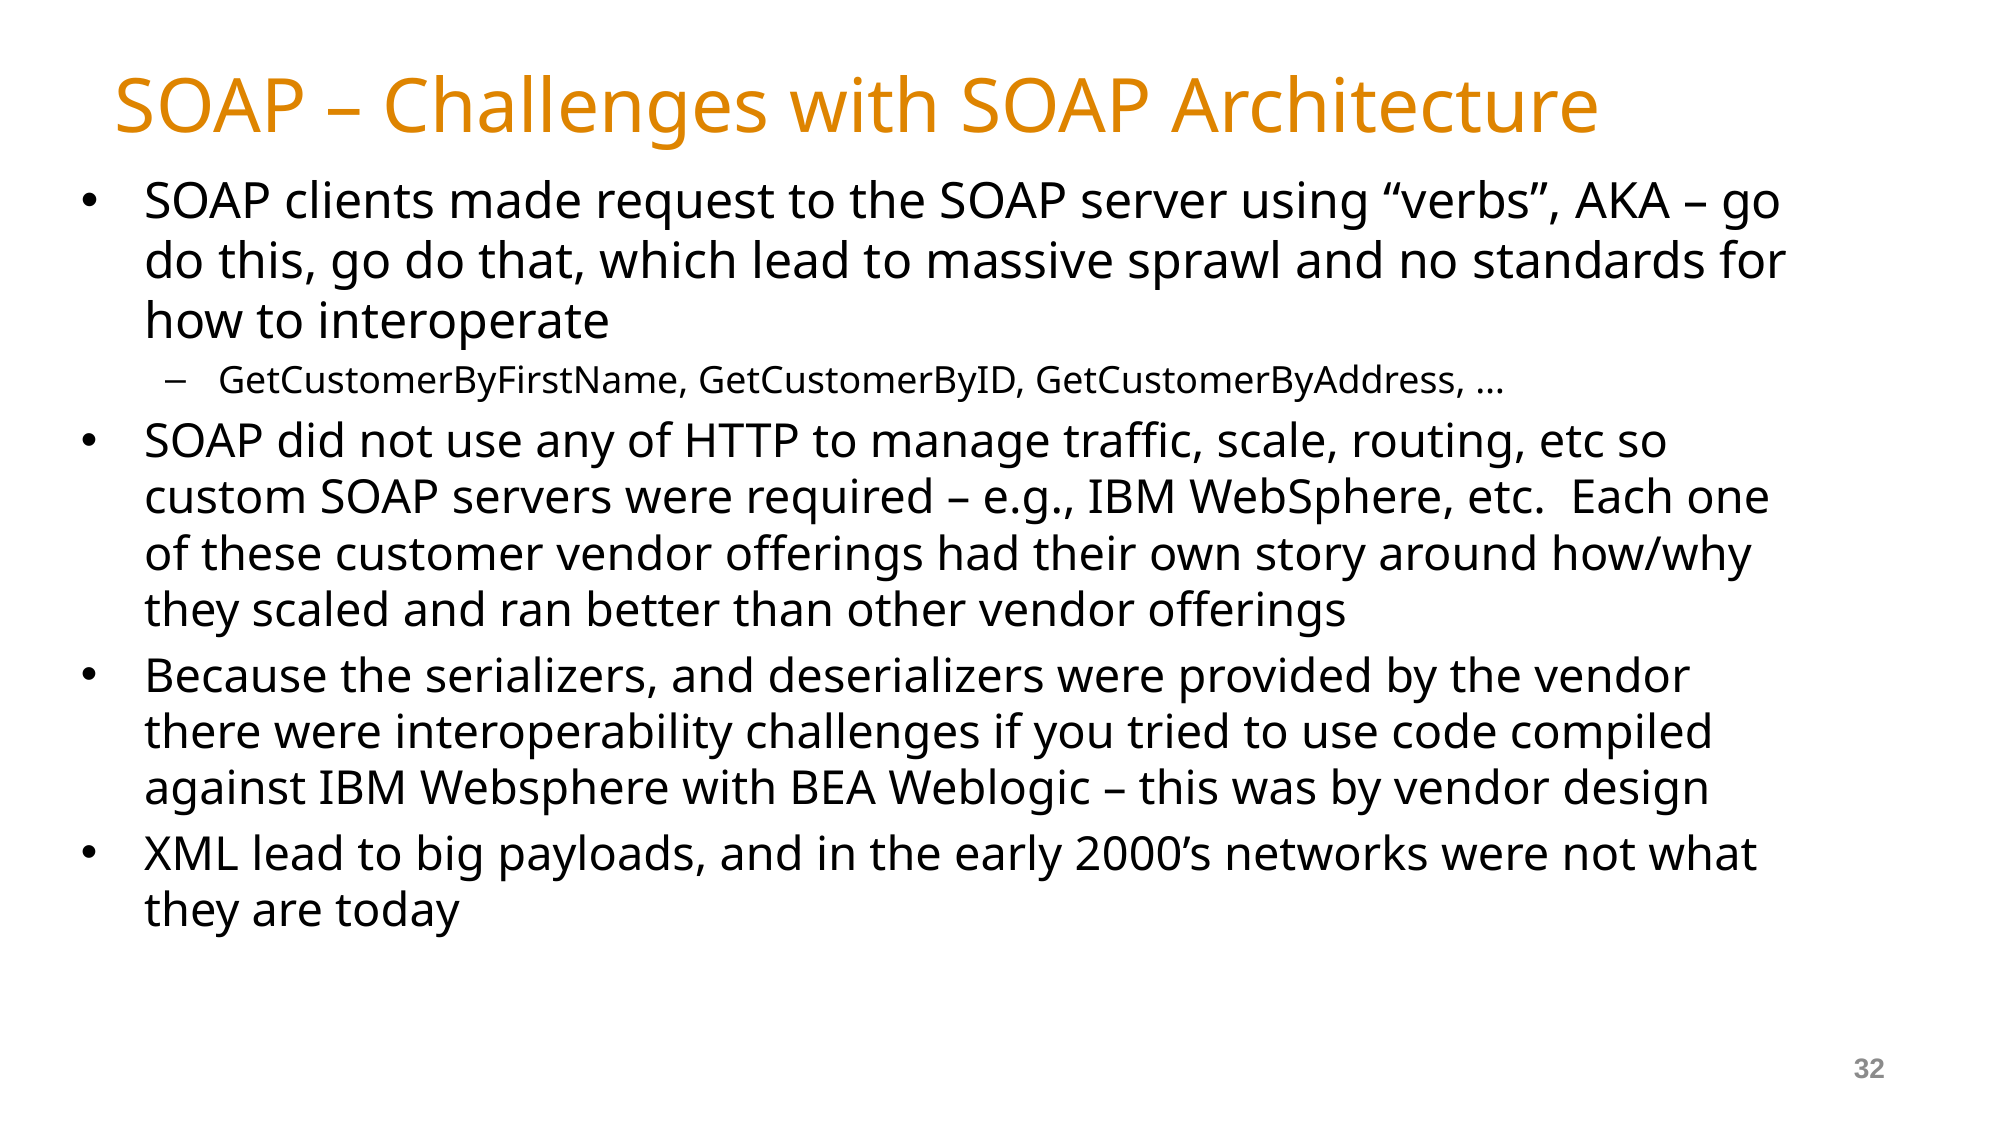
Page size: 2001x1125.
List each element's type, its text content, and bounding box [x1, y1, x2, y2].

slide_number 32 [1433, 1039, 1900, 1100]
title SOAP – Challenges with SOAP Architecture [99, 45, 1900, 160]
list SOAP clients made request to the SOAP server using “verbs”, AKA – go do this, go do that, which lead to massive sprawl and no standards for how to interoperate GetCustomerByFirstName, GetCustomerByID, GetCustomerByAddress, … SOAP did not use any of HTTP to manage traffic, scale, routing, etc so custom SOAP servers were required – e.g., IBM WebSphere, etc. Each one of these customer vendor offerings had their own story around how/why they scaled and ran better than other vendor offerings Because the serializers, and deserializers were provided by the vendor there were interoperability challenges if you tried to use code compiled against IBM Websphere with BEA Weblogic – this was by vendor design XML lead to big payloads, and in the early 2000’s networks were not what they are today [65, 161, 1823, 837]
